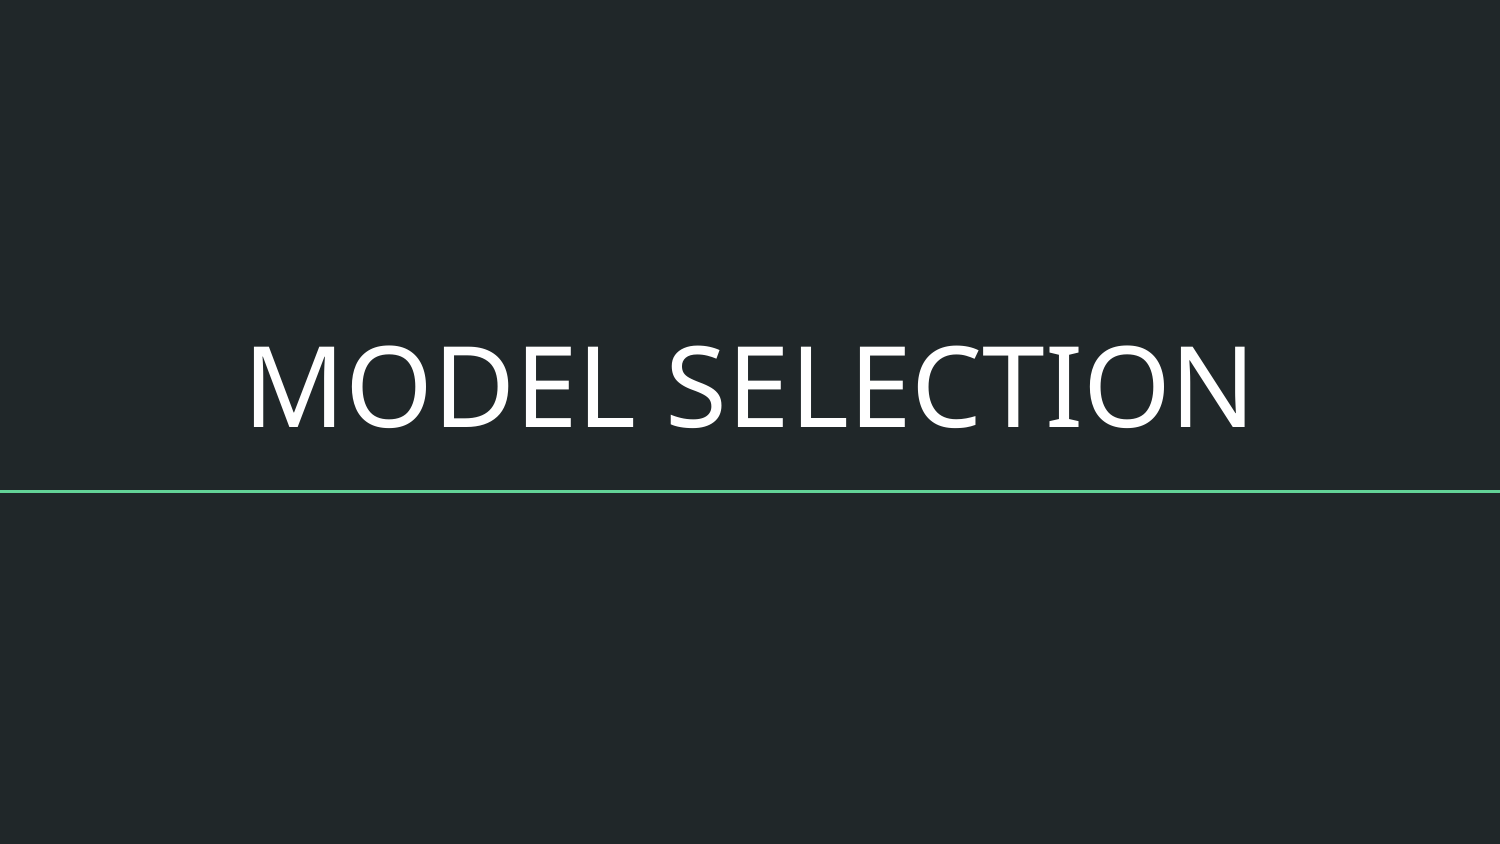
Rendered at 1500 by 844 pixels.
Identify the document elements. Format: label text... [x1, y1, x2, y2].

title MODEL SELECTION [83, 337, 1417, 466]
